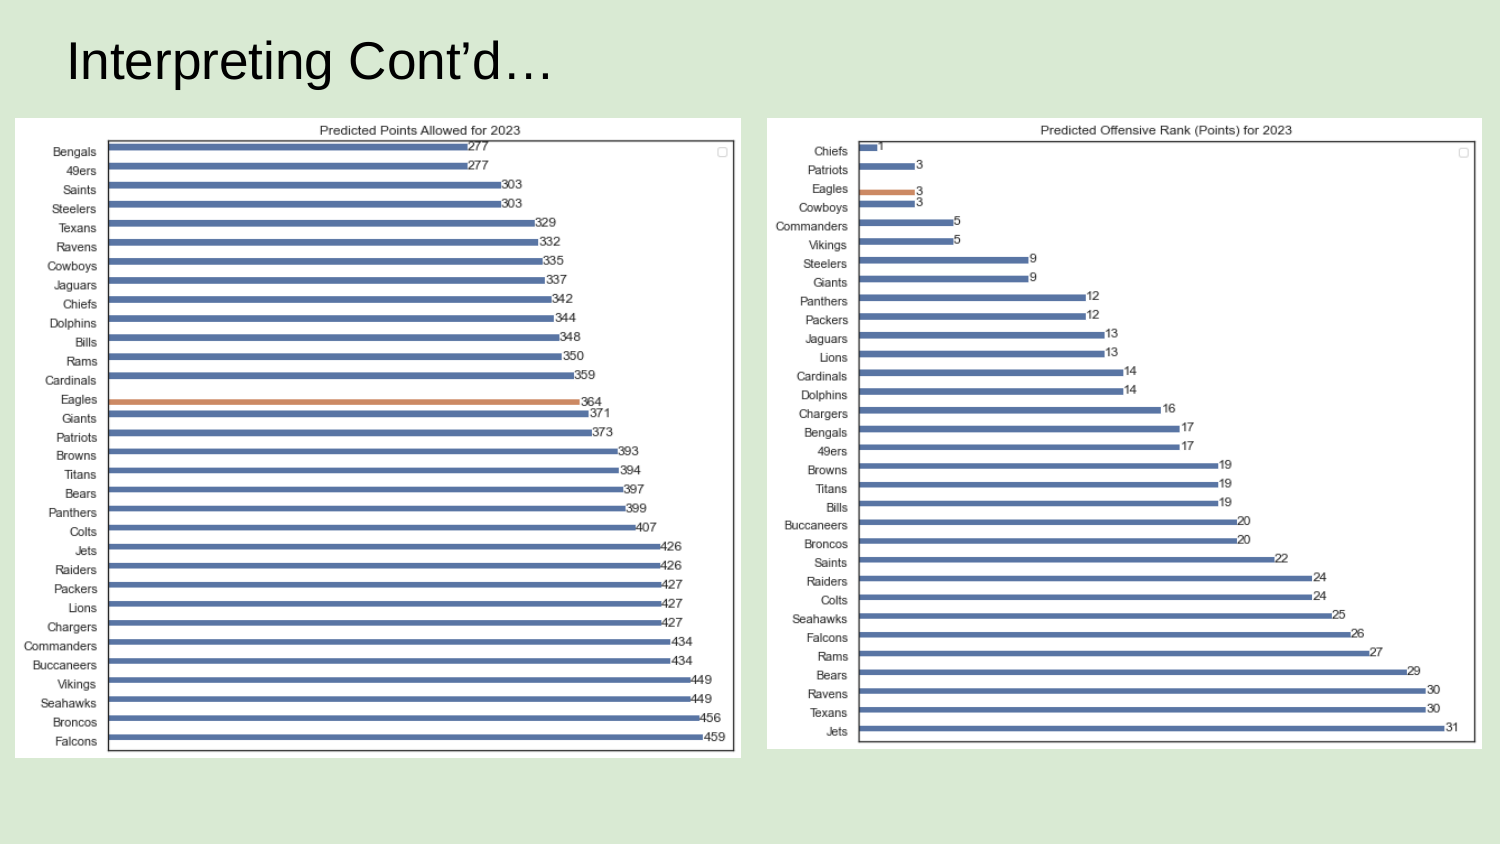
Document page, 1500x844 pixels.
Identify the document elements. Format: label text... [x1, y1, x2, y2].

picture [766, 117, 1482, 749]
picture [14, 117, 741, 758]
title Interpreting Cont’d… [51, 11, 1449, 106]
